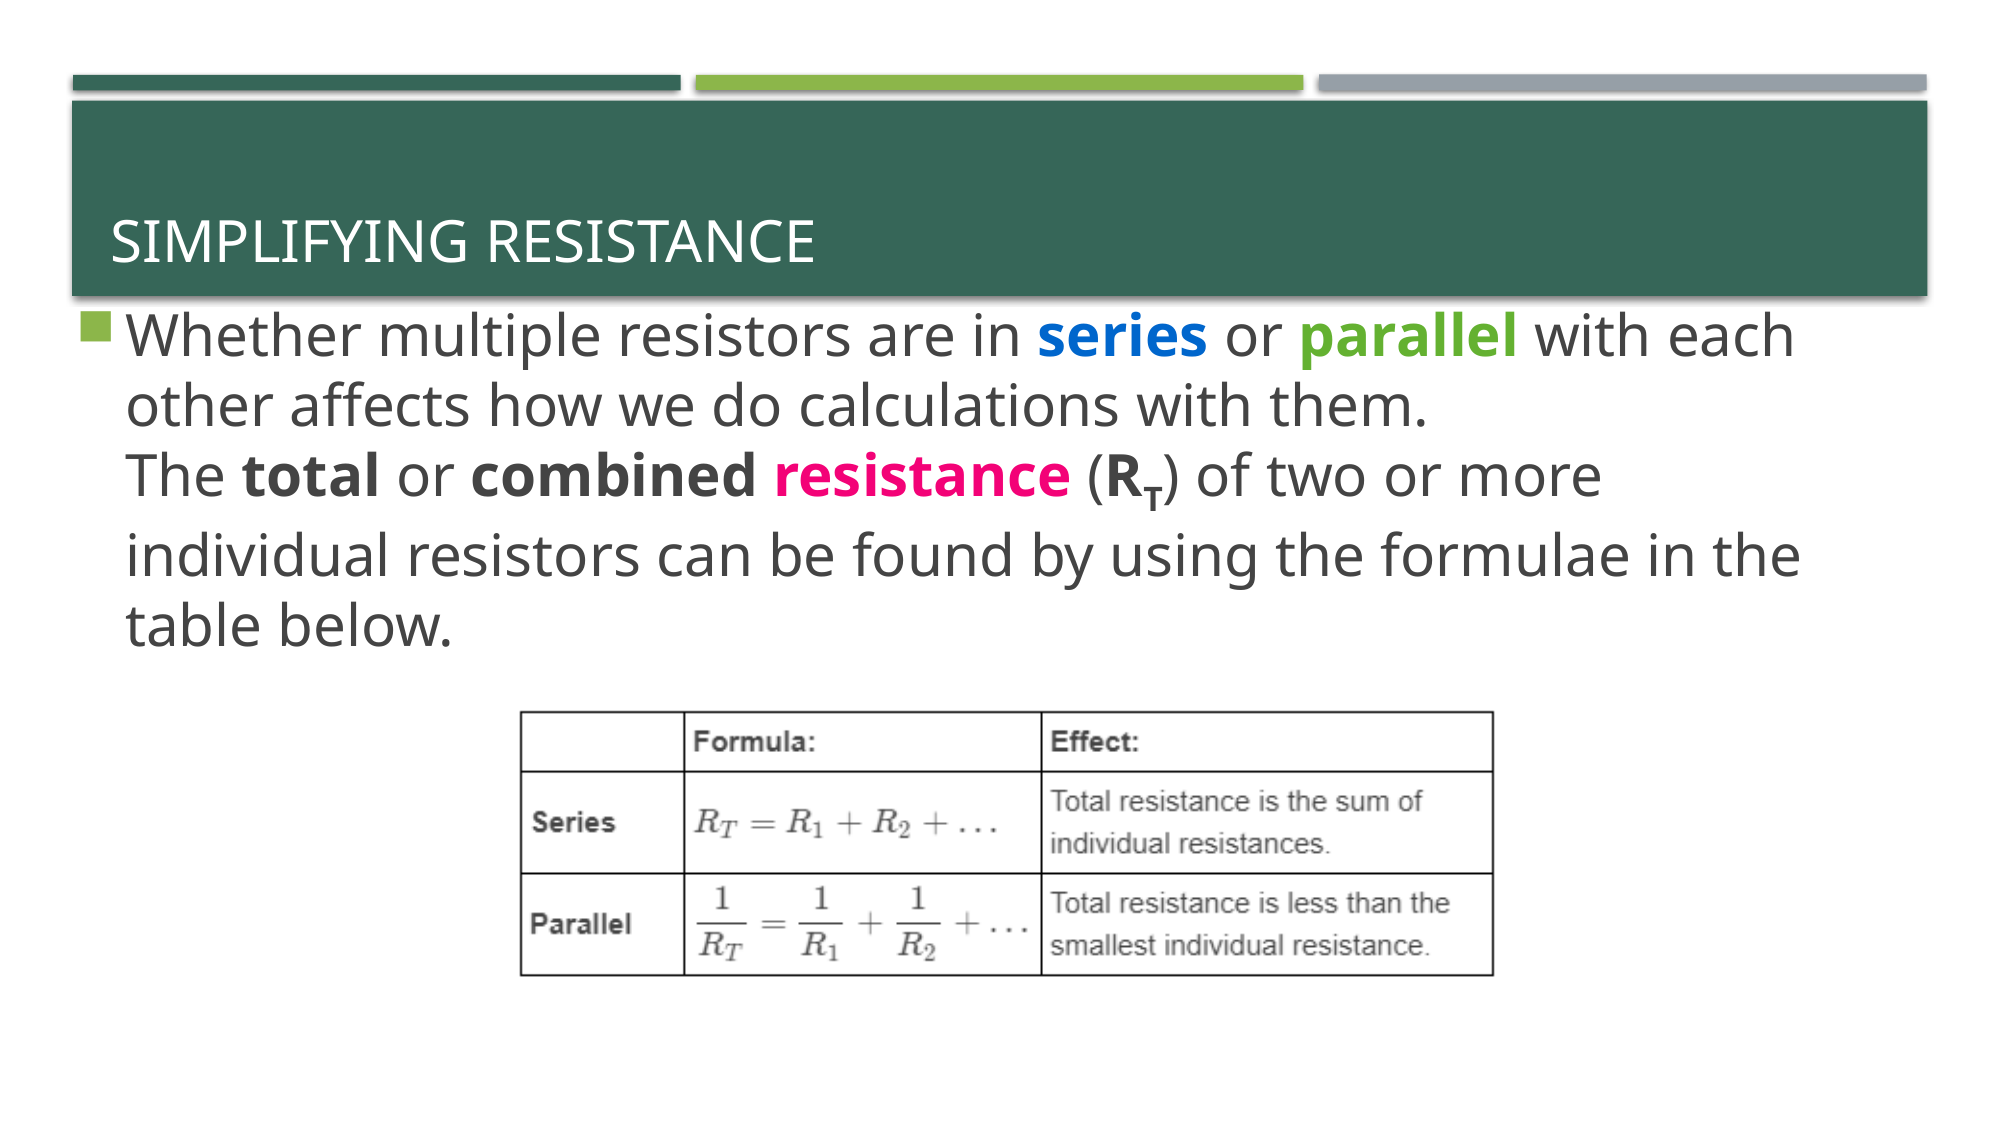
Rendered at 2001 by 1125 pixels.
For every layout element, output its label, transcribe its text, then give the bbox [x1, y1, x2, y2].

list Whether multiple resistors are in series or parallel with each other affects how we do calculations with them. The total or combined resistance (RT​) of two or more individual resistors can be found by using the formulae in the table below. [59, 176, 1870, 780]
title Simplifying resistance [95, 115, 1905, 282]
picture [509, 701, 1505, 995]
